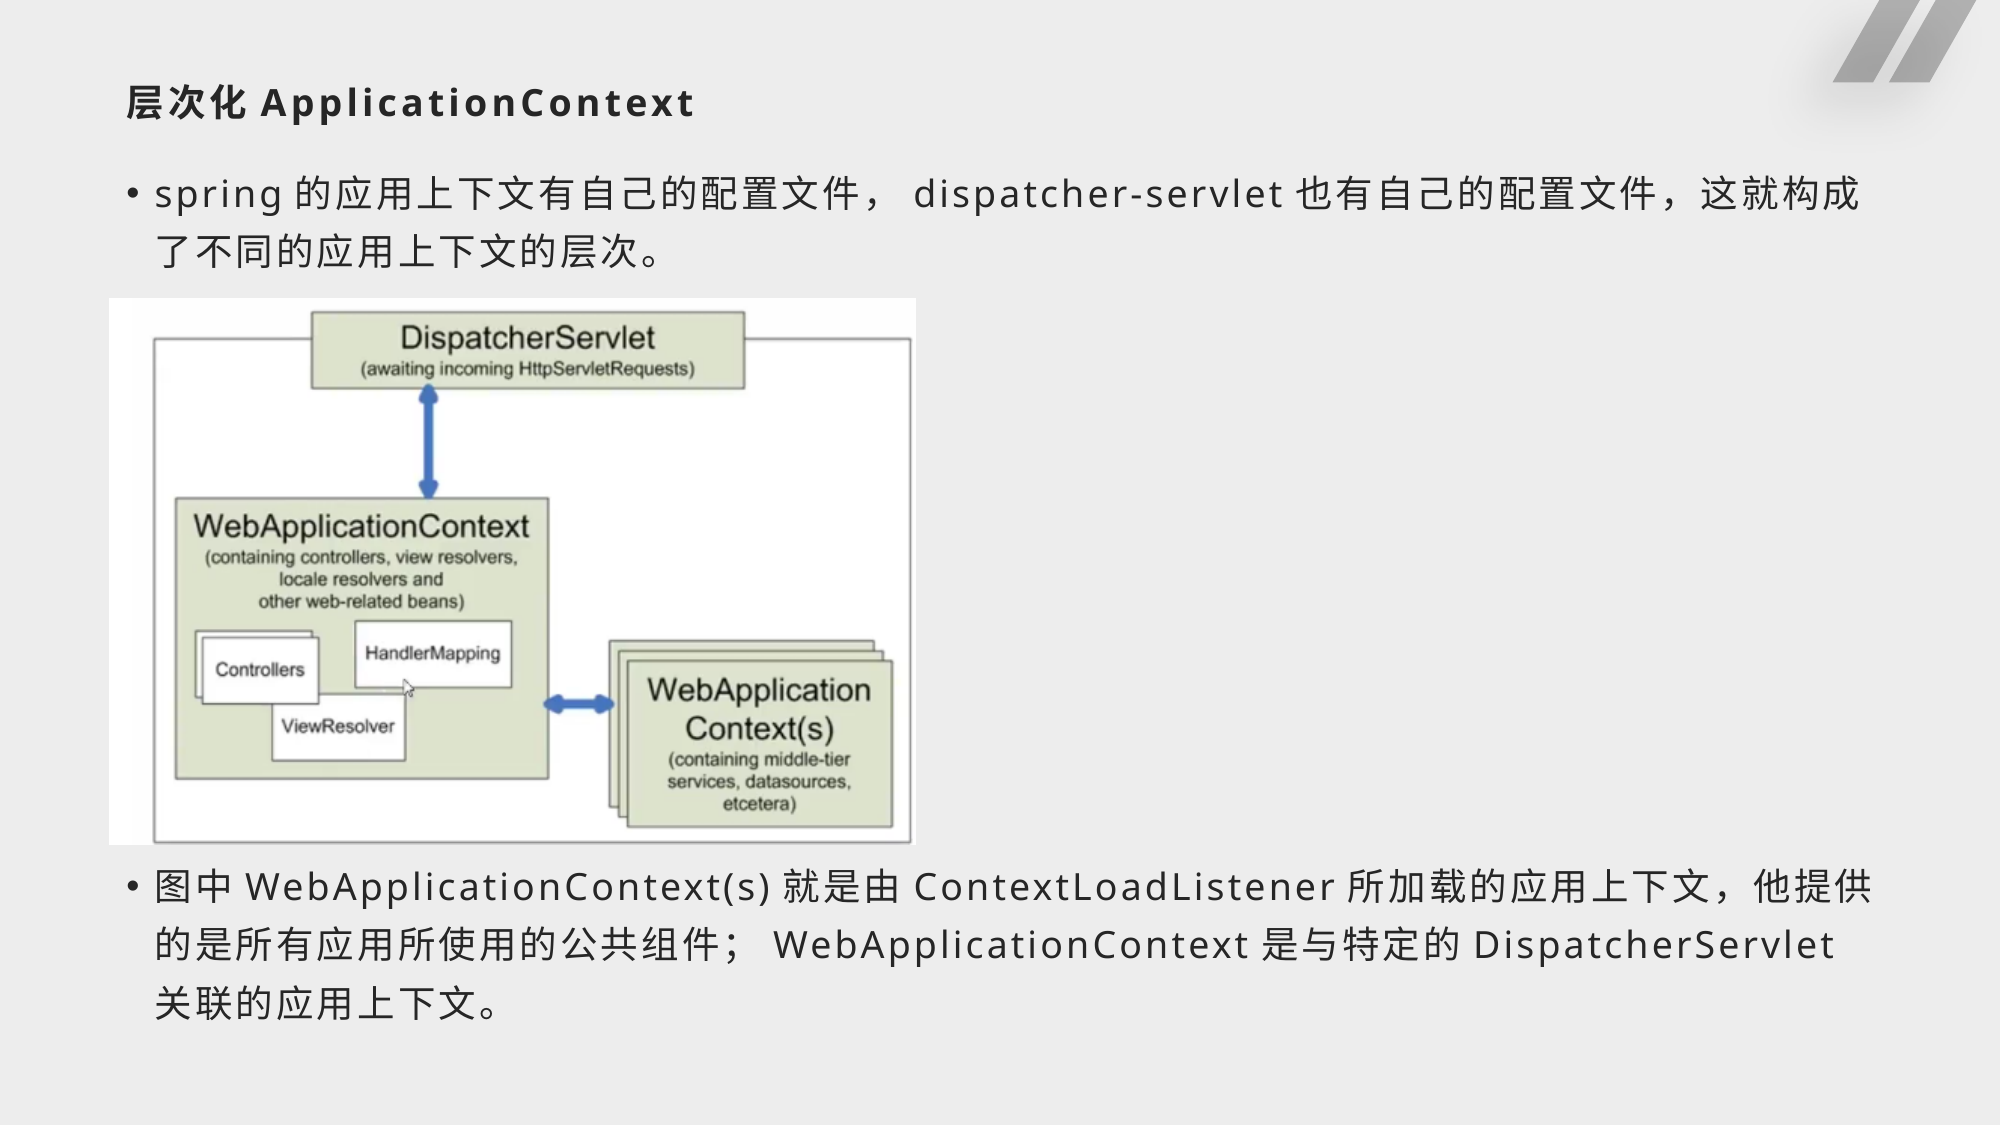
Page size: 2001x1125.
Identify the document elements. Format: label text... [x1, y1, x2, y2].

title 层次化ApplicationContext [109, 72, 1891, 146]
picture [109, 298, 916, 845]
list spring的应用上下文有自己的配置文件，dispatcher-servlet也有自己的配置文件，这就构成了不同的应用上下文的层次。 图中WebApplicationContext(s)就是由ContextLoadListener所加载的应用上下文，他提供的是所有应用所使用的公共组件；WebApplicationContext是与特定的DispatcherServlet关联的应用上下文。 [109, 156, 1891, 1041]
